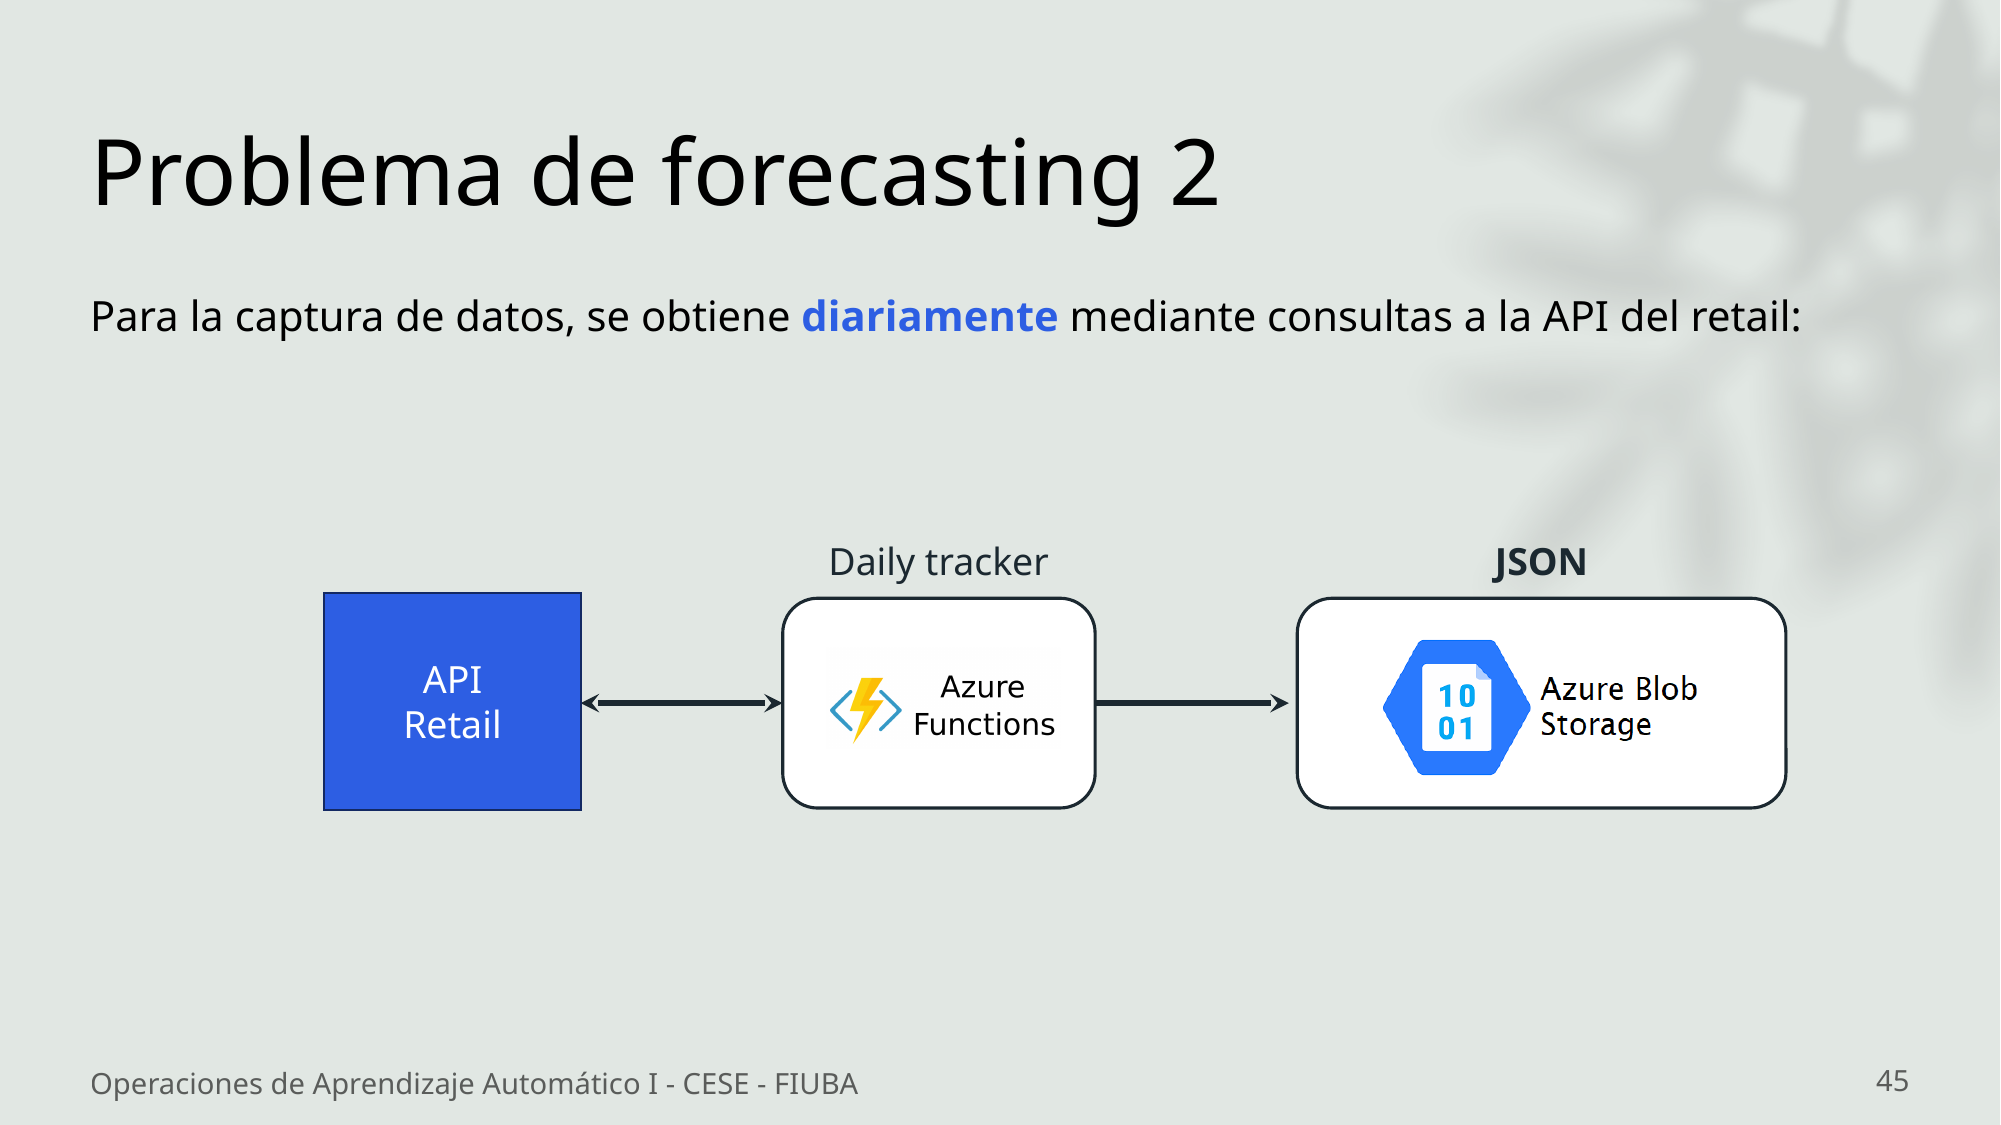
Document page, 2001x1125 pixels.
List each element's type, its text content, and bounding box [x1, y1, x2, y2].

picture [826, 647, 1061, 749]
text_box Daily tracker [810, 522, 1067, 598]
text_box [782, 598, 1096, 809]
picture [1365, 612, 1714, 784]
title Problema de forecasting 2 [75, 60, 1863, 277]
list Para la captura de datos, se obtiene diariamente mediante consultas a la API del retail: [75, 277, 1925, 1009]
slide_number 45 [1474, 1052, 1925, 1113]
text_box JSON [1400, 522, 1683, 598]
text_box API Retail [323, 592, 582, 811]
footer Operaciones de Aprendizaje Automático I - CESE - FIUBA [75, 1052, 1186, 1113]
text_box [1297, 598, 1786, 809]
